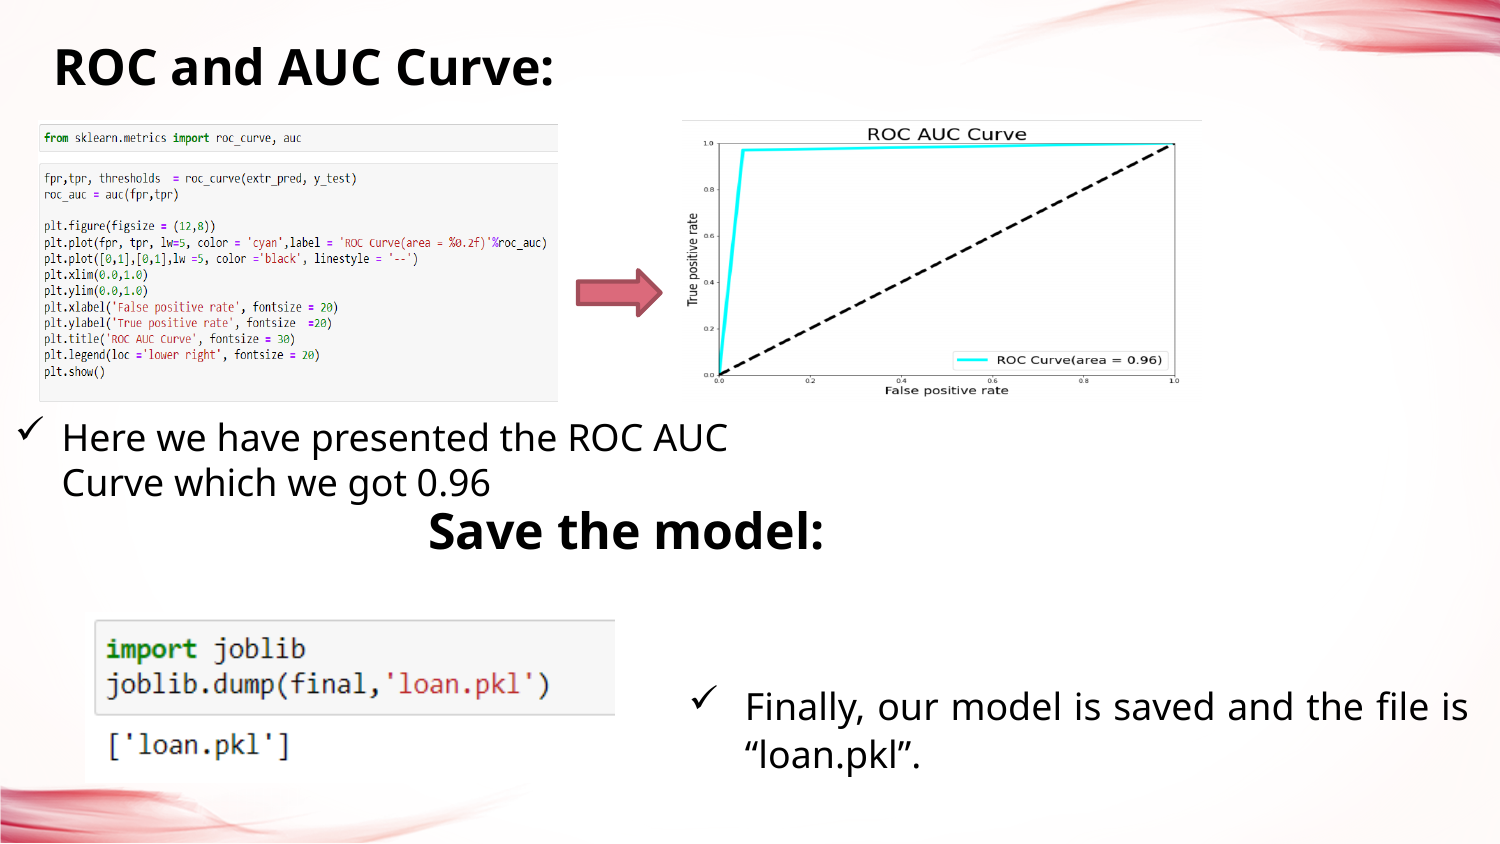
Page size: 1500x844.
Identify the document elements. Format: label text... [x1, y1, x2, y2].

text_box Here we have presented the ROC AUC Curve which we got 0.96 [0, 406, 750, 512]
text_box Finally, our model is saved and the file is “loan.pkl”. [673, 672, 1485, 784]
text_box Save the model: [413, 491, 1164, 567]
picture [0, 0, 1500, 844]
text_box [575, 268, 663, 318]
text_box ROC and AUC Curve: [38, 28, 789, 104]
